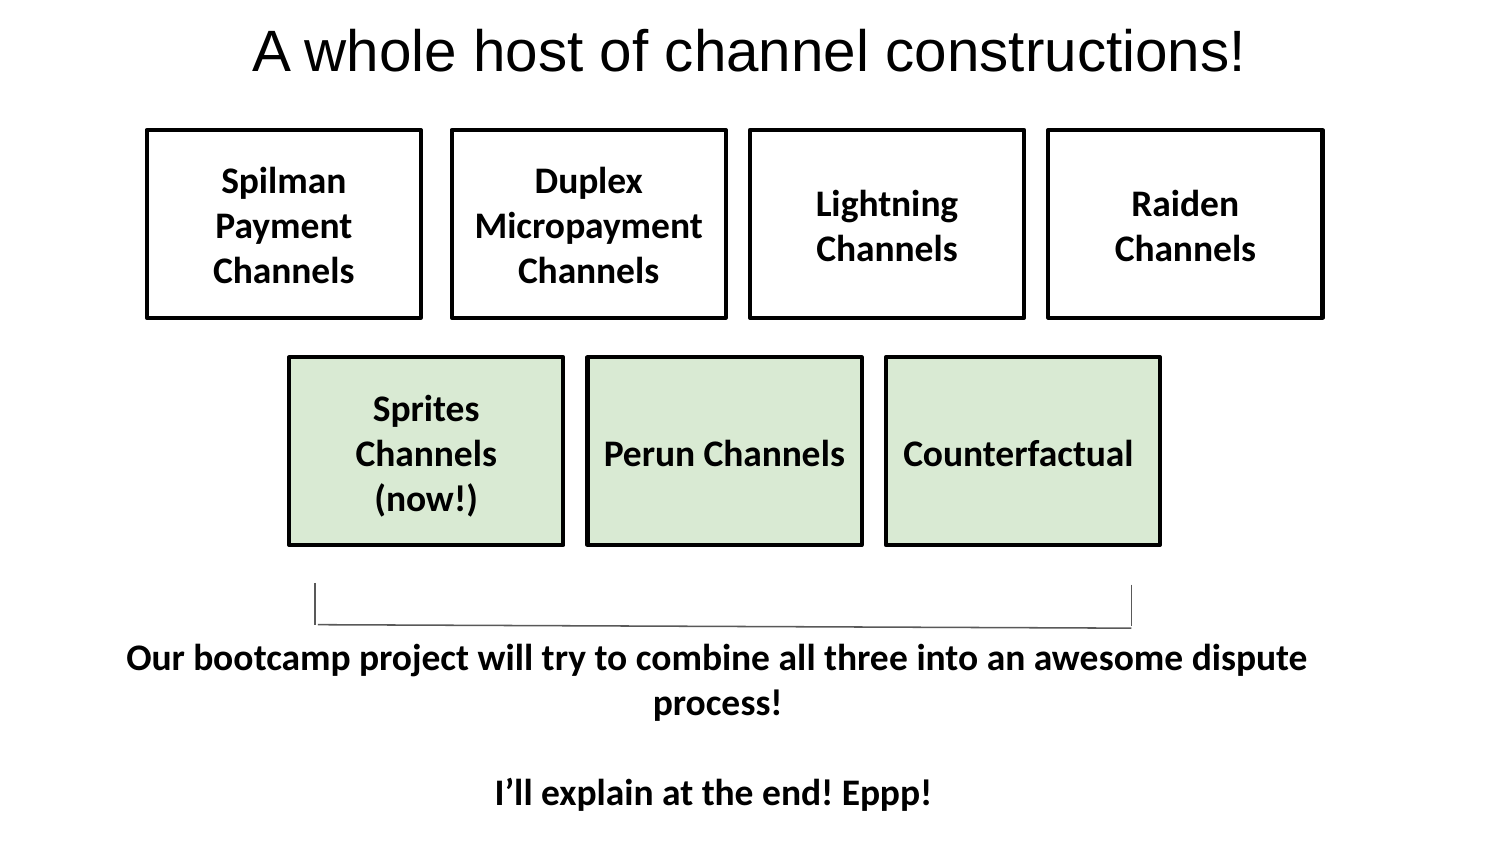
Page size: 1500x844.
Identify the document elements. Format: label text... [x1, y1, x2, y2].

text_box Block 3 [314, 623, 1134, 636]
text_box Perun Channels [587, 357, 862, 546]
text_box Spilman Payment Channels [146, 129, 421, 318]
text_box Duplex Micropayment Channels [451, 129, 726, 318]
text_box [317, 624, 1132, 629]
title A whole host of channel constructions! [51, 0, 1449, 92]
text_box Our bootcamp project will try to combine all three into an awesome dispute process! I’ll explain at the end! Eppp! [79, 610, 1356, 835]
text_box Raiden Channels [1048, 129, 1323, 318]
text_box Counterfactual [885, 357, 1160, 546]
text_box Lightning Channels [750, 129, 1025, 318]
text_box Sprites Channels (now!) [289, 357, 564, 546]
